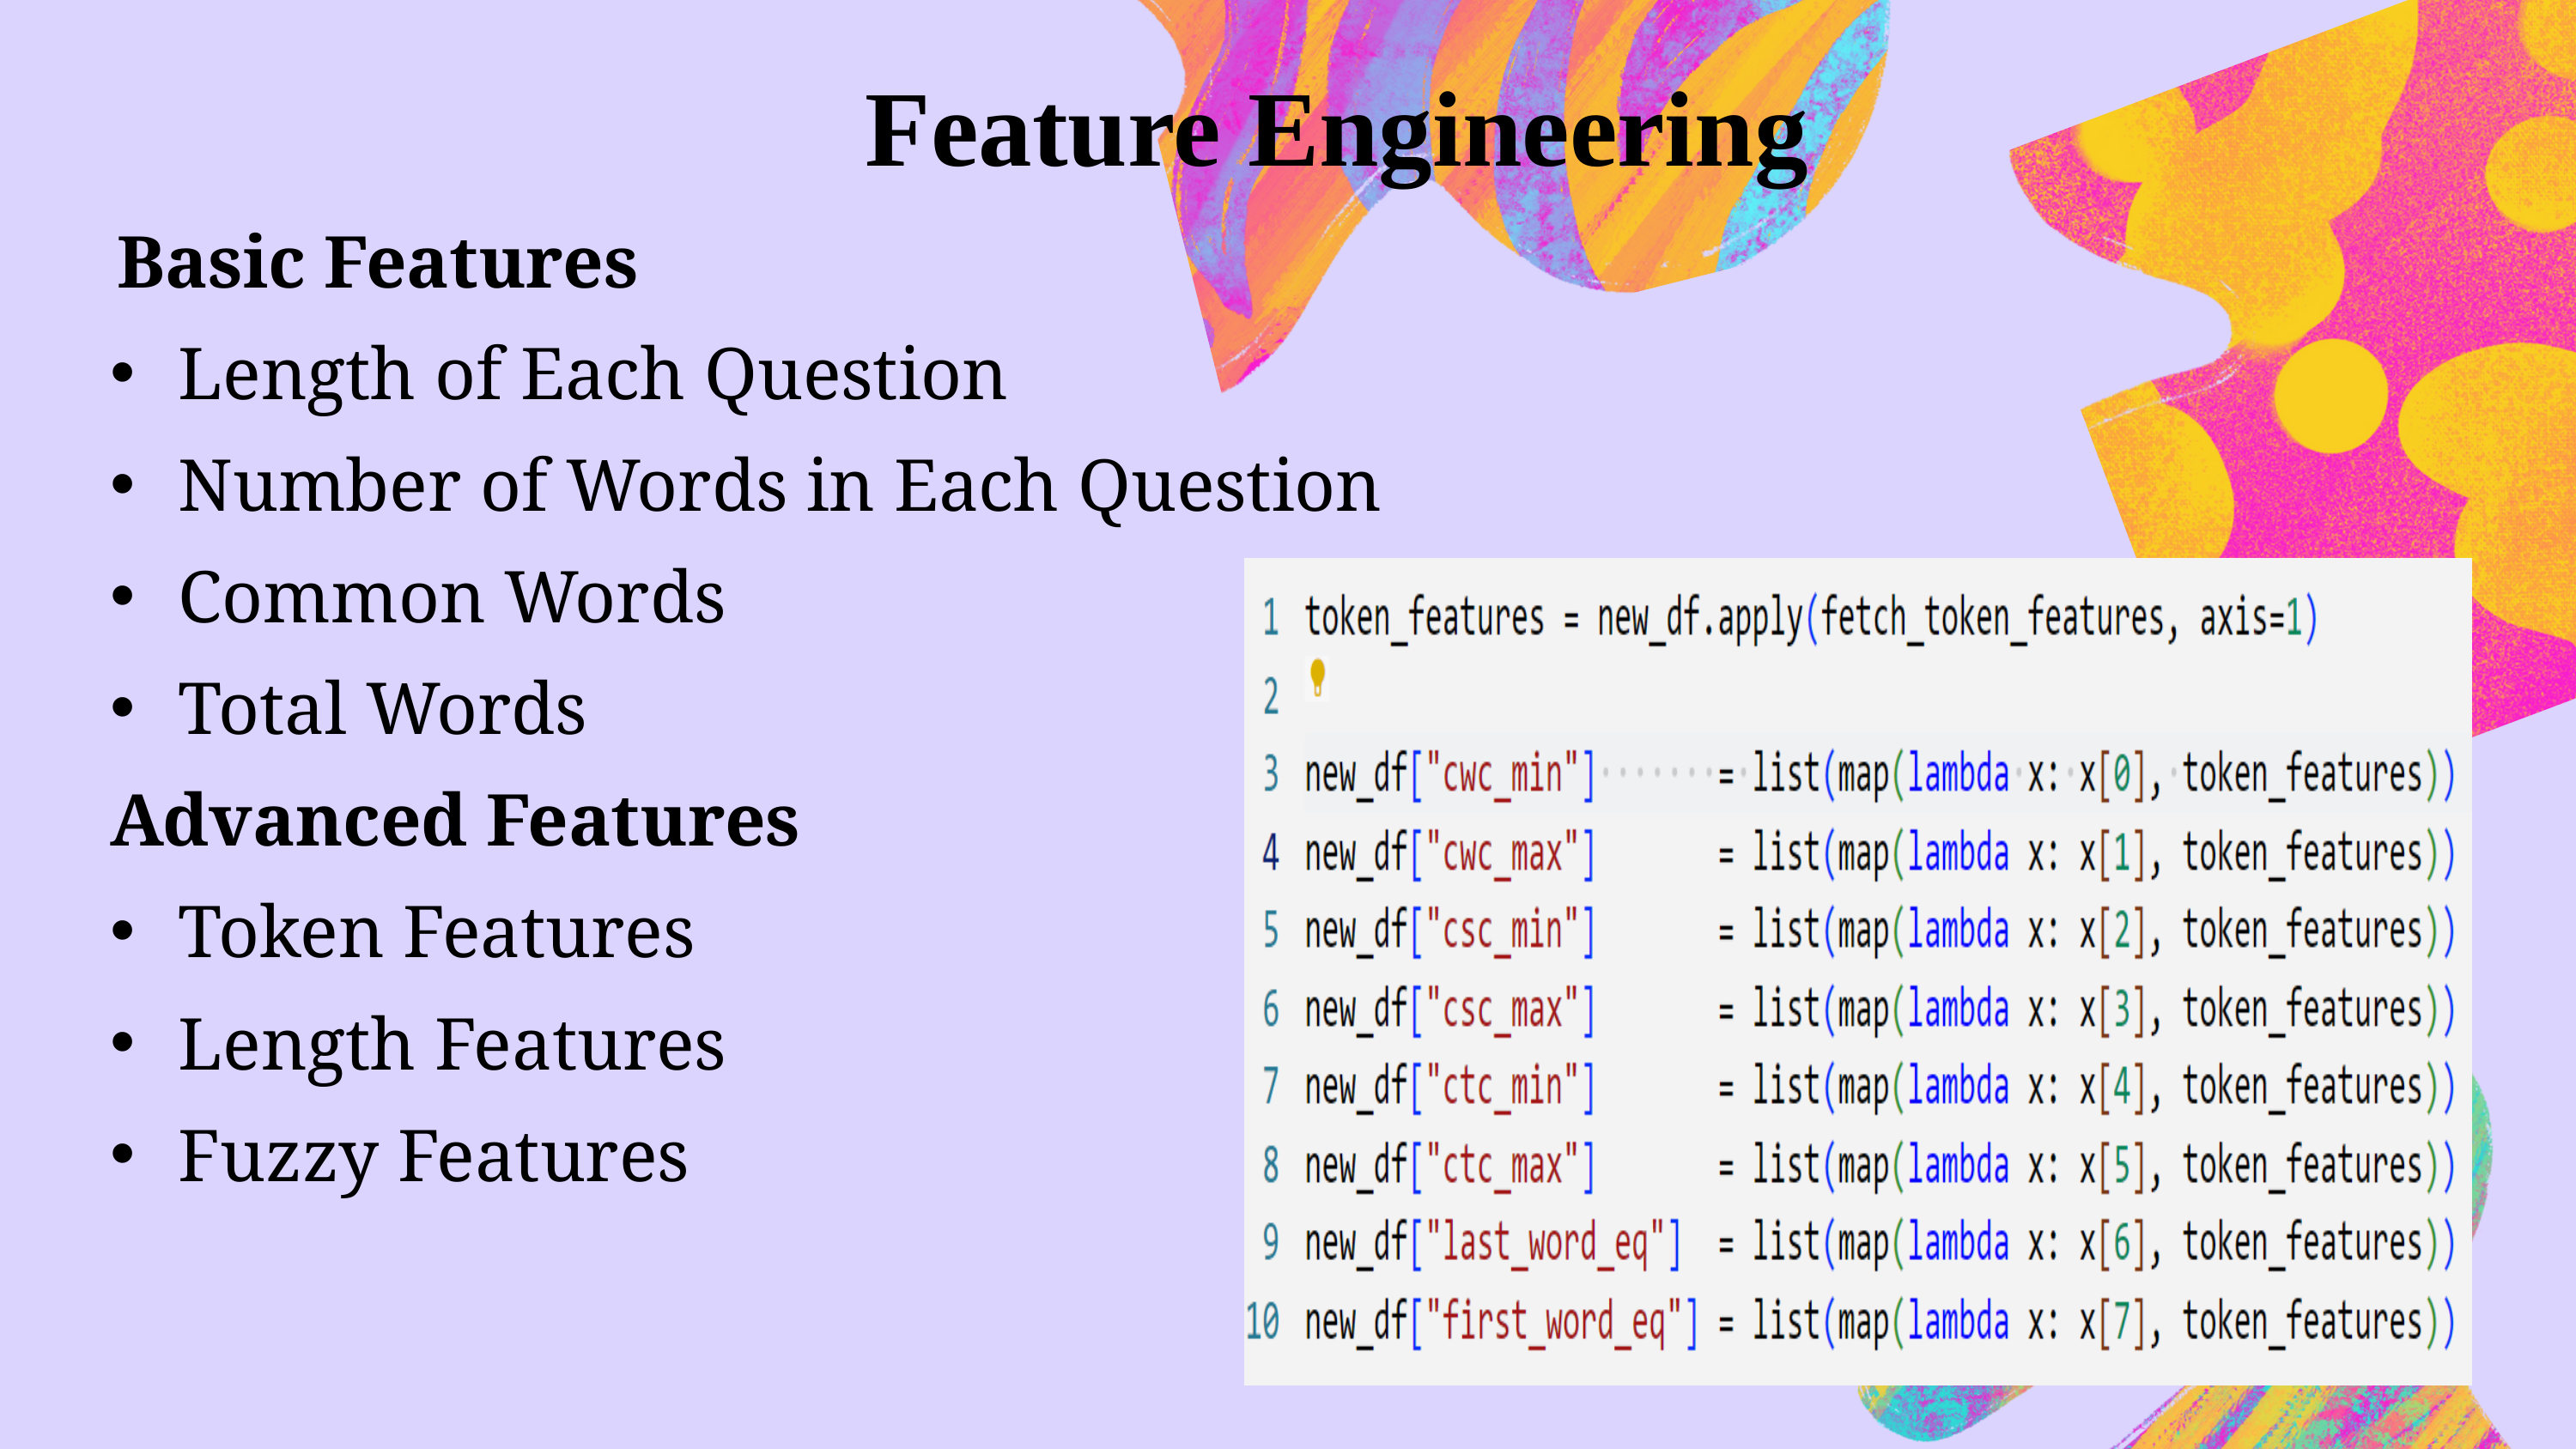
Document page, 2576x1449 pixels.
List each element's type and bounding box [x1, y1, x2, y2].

picture [1244, 558, 2472, 1385]
text_box [42, 1, 2576, 1186]
text_box [1851, 1196, 2554, 1449]
